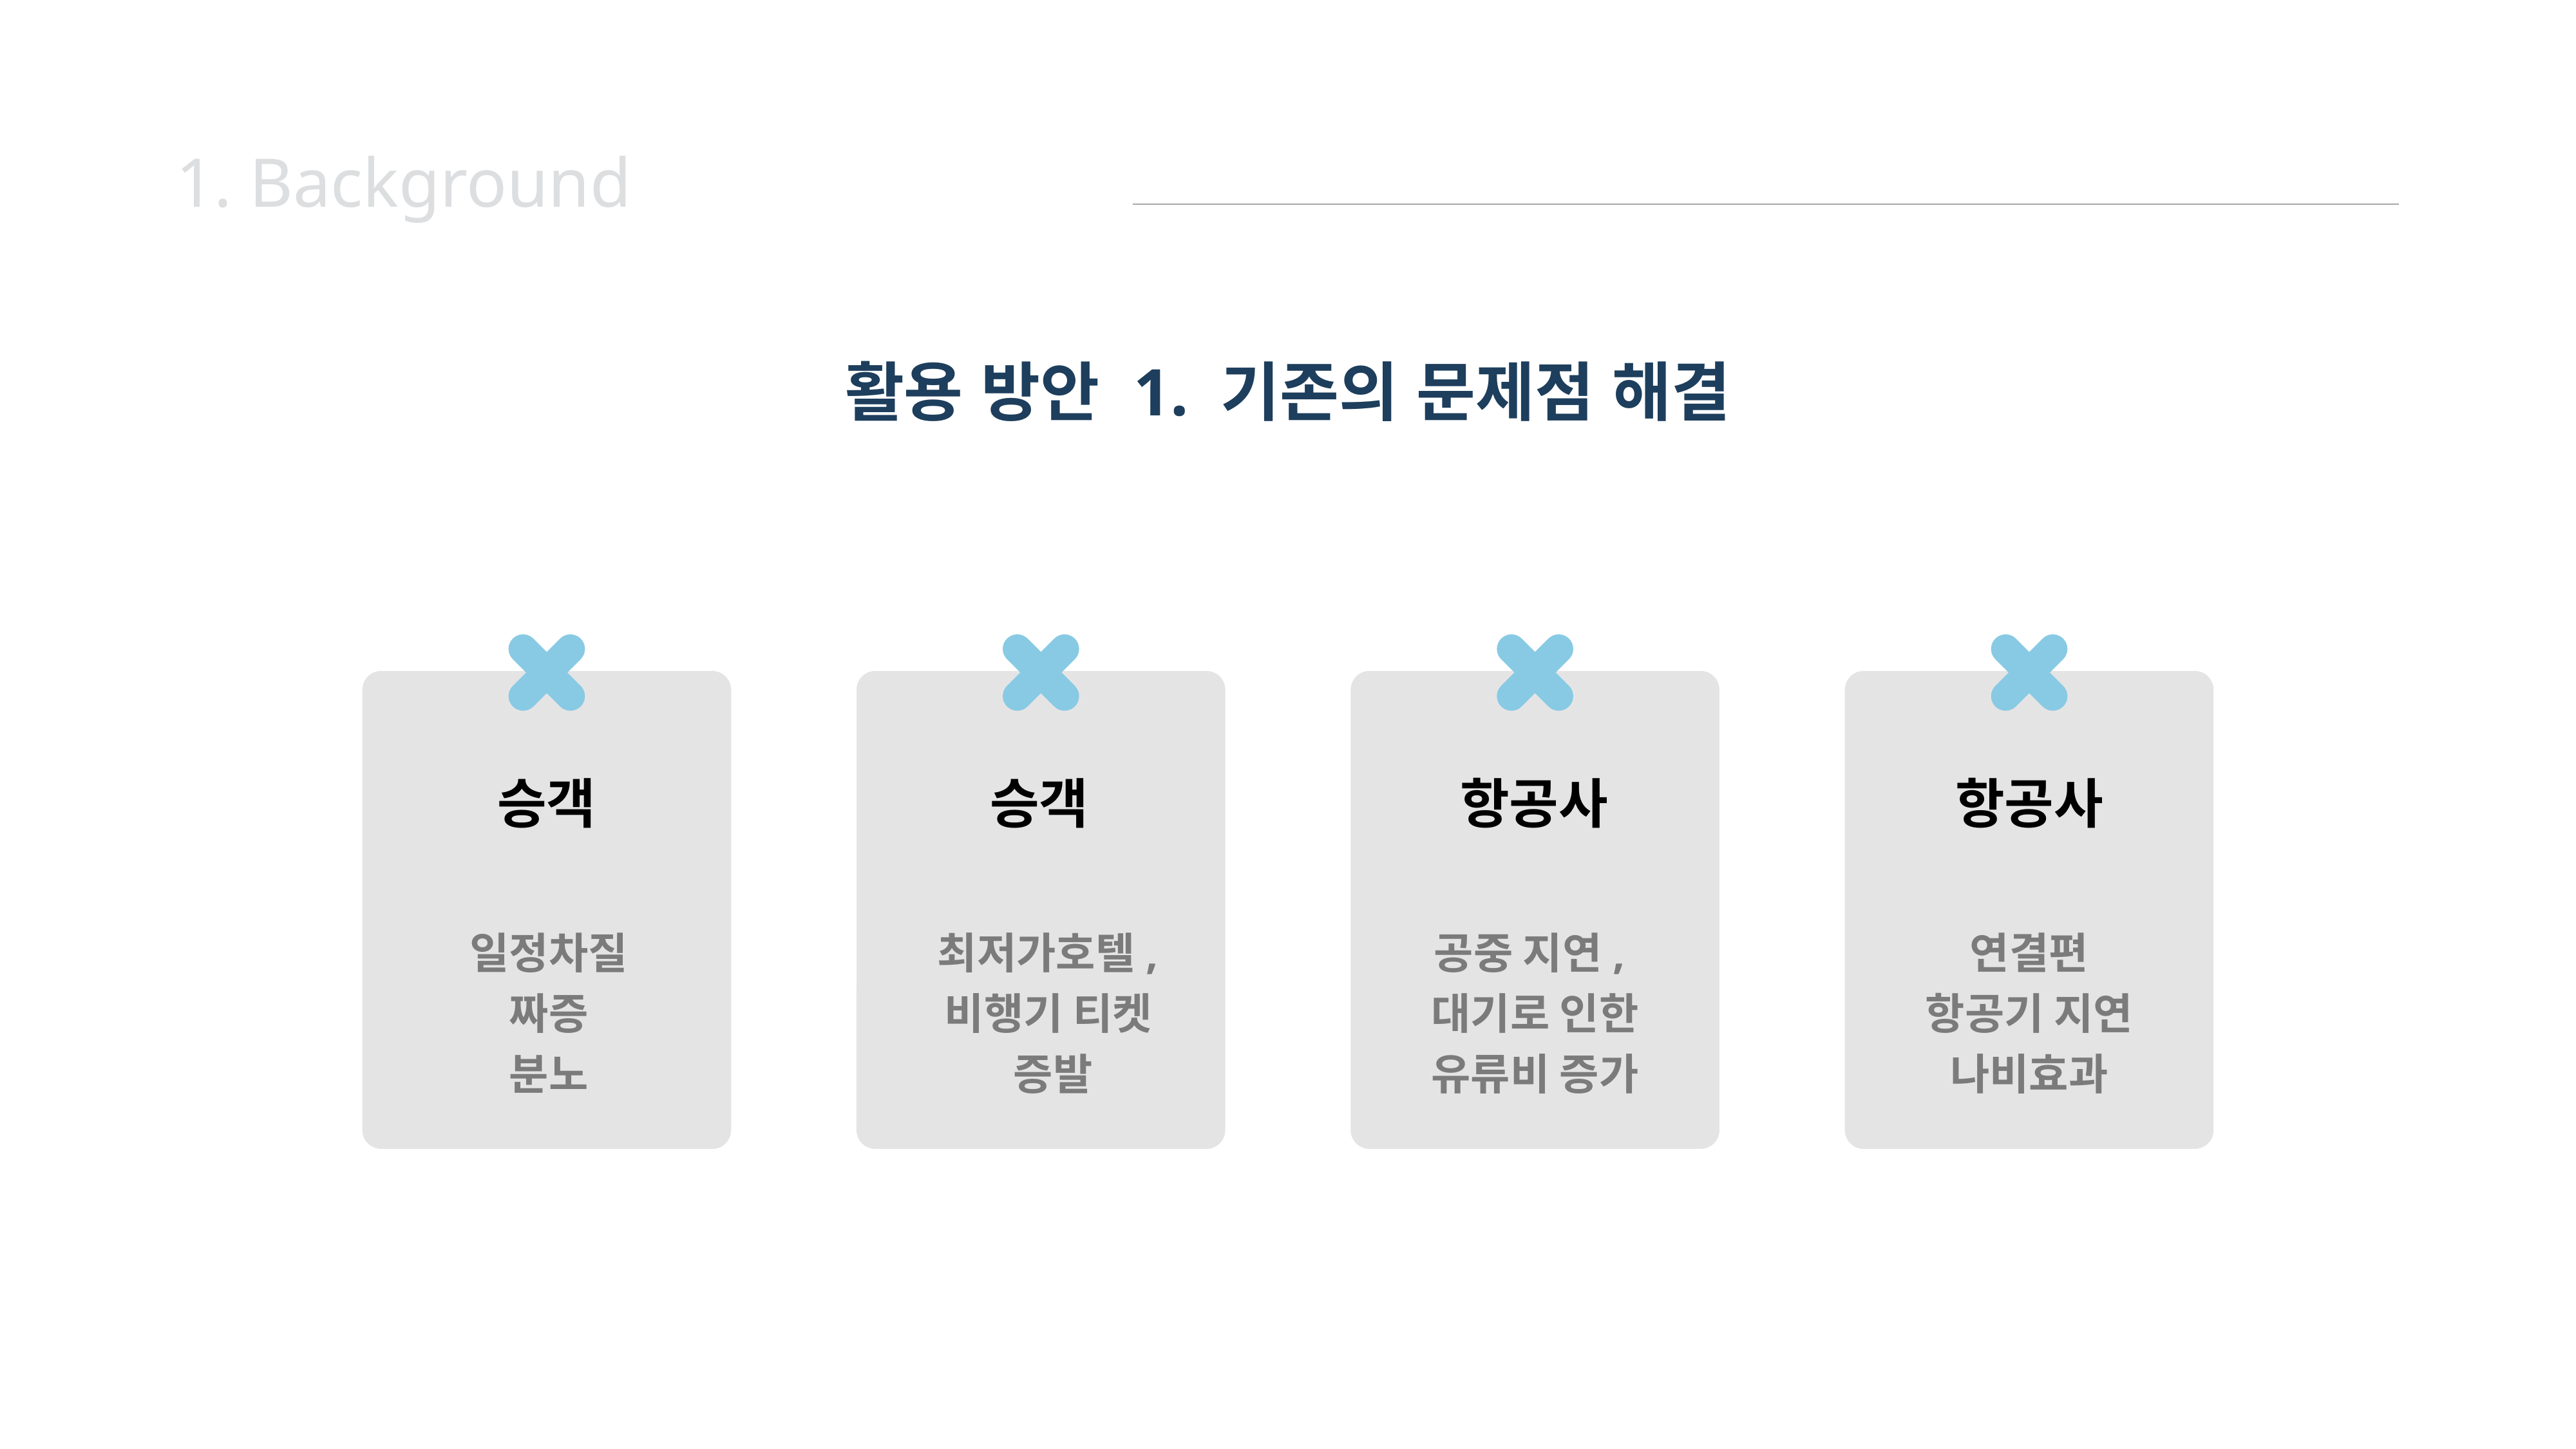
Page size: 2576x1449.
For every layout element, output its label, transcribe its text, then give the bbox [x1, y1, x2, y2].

text_box 1. Background [171, 136, 1112, 225]
text_box 연결편 항공기 지연 나비효과 [1873, 874, 2185, 1142]
text_box 항공사 [1873, 767, 2185, 837]
text_box [508, 634, 585, 711]
text_box [1844, 670, 2214, 1149]
text_box [856, 670, 1226, 1149]
text_box 공중 지연, 대기로 인한 유류비 증가 [1379, 874, 1691, 1142]
text_box 일정차질 짜증 분노 [393, 874, 705, 1142]
text_box [362, 670, 732, 1149]
text_box [1003, 634, 1079, 711]
text_box [1350, 670, 1719, 1149]
text_box 활용 방안 1. 기존의 문제점 해결 [0, 361, 2576, 433]
text_box 승객 [391, 767, 703, 837]
text_box 승객 [884, 767, 1195, 837]
text_box 항공사 [1378, 767, 1690, 837]
text_box 최저가호텔, 비행기 티켓 증발 [898, 874, 1209, 1142]
text_box [1497, 634, 1573, 711]
text_box [1991, 634, 2068, 711]
